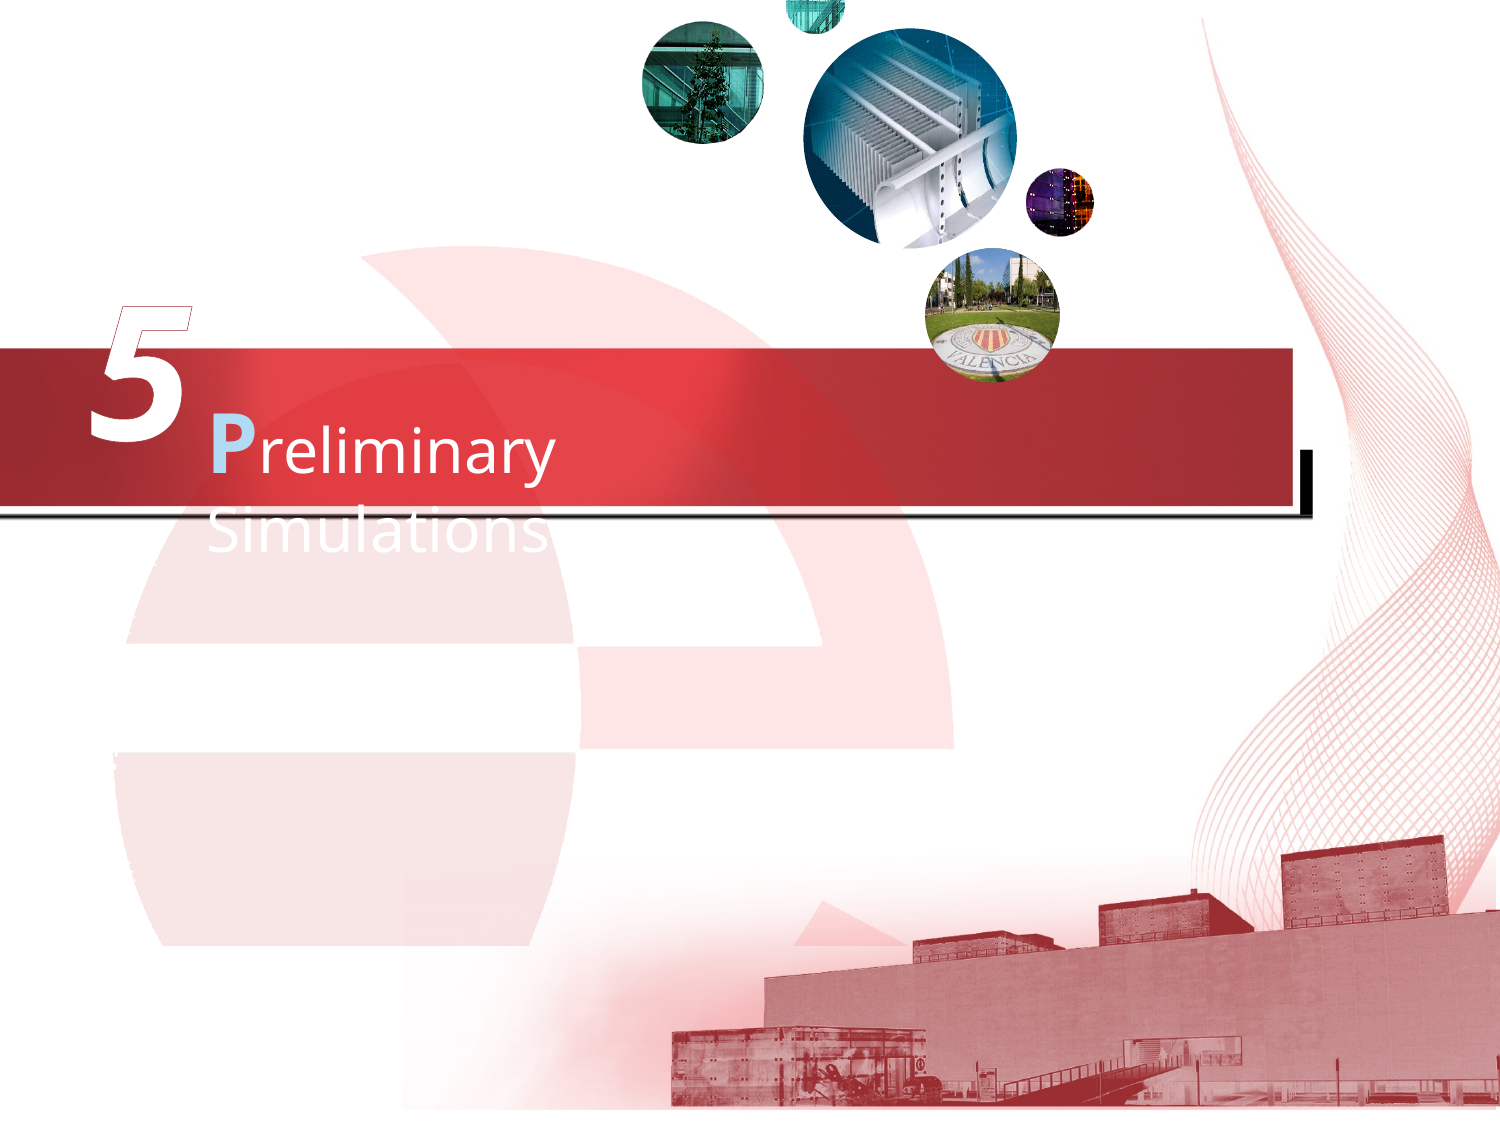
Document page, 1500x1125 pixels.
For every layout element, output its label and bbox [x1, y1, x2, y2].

text_box [71, 244, 926, 500]
picture [0, 0, 1500, 1125]
text_box [54, 0, 1132, 947]
